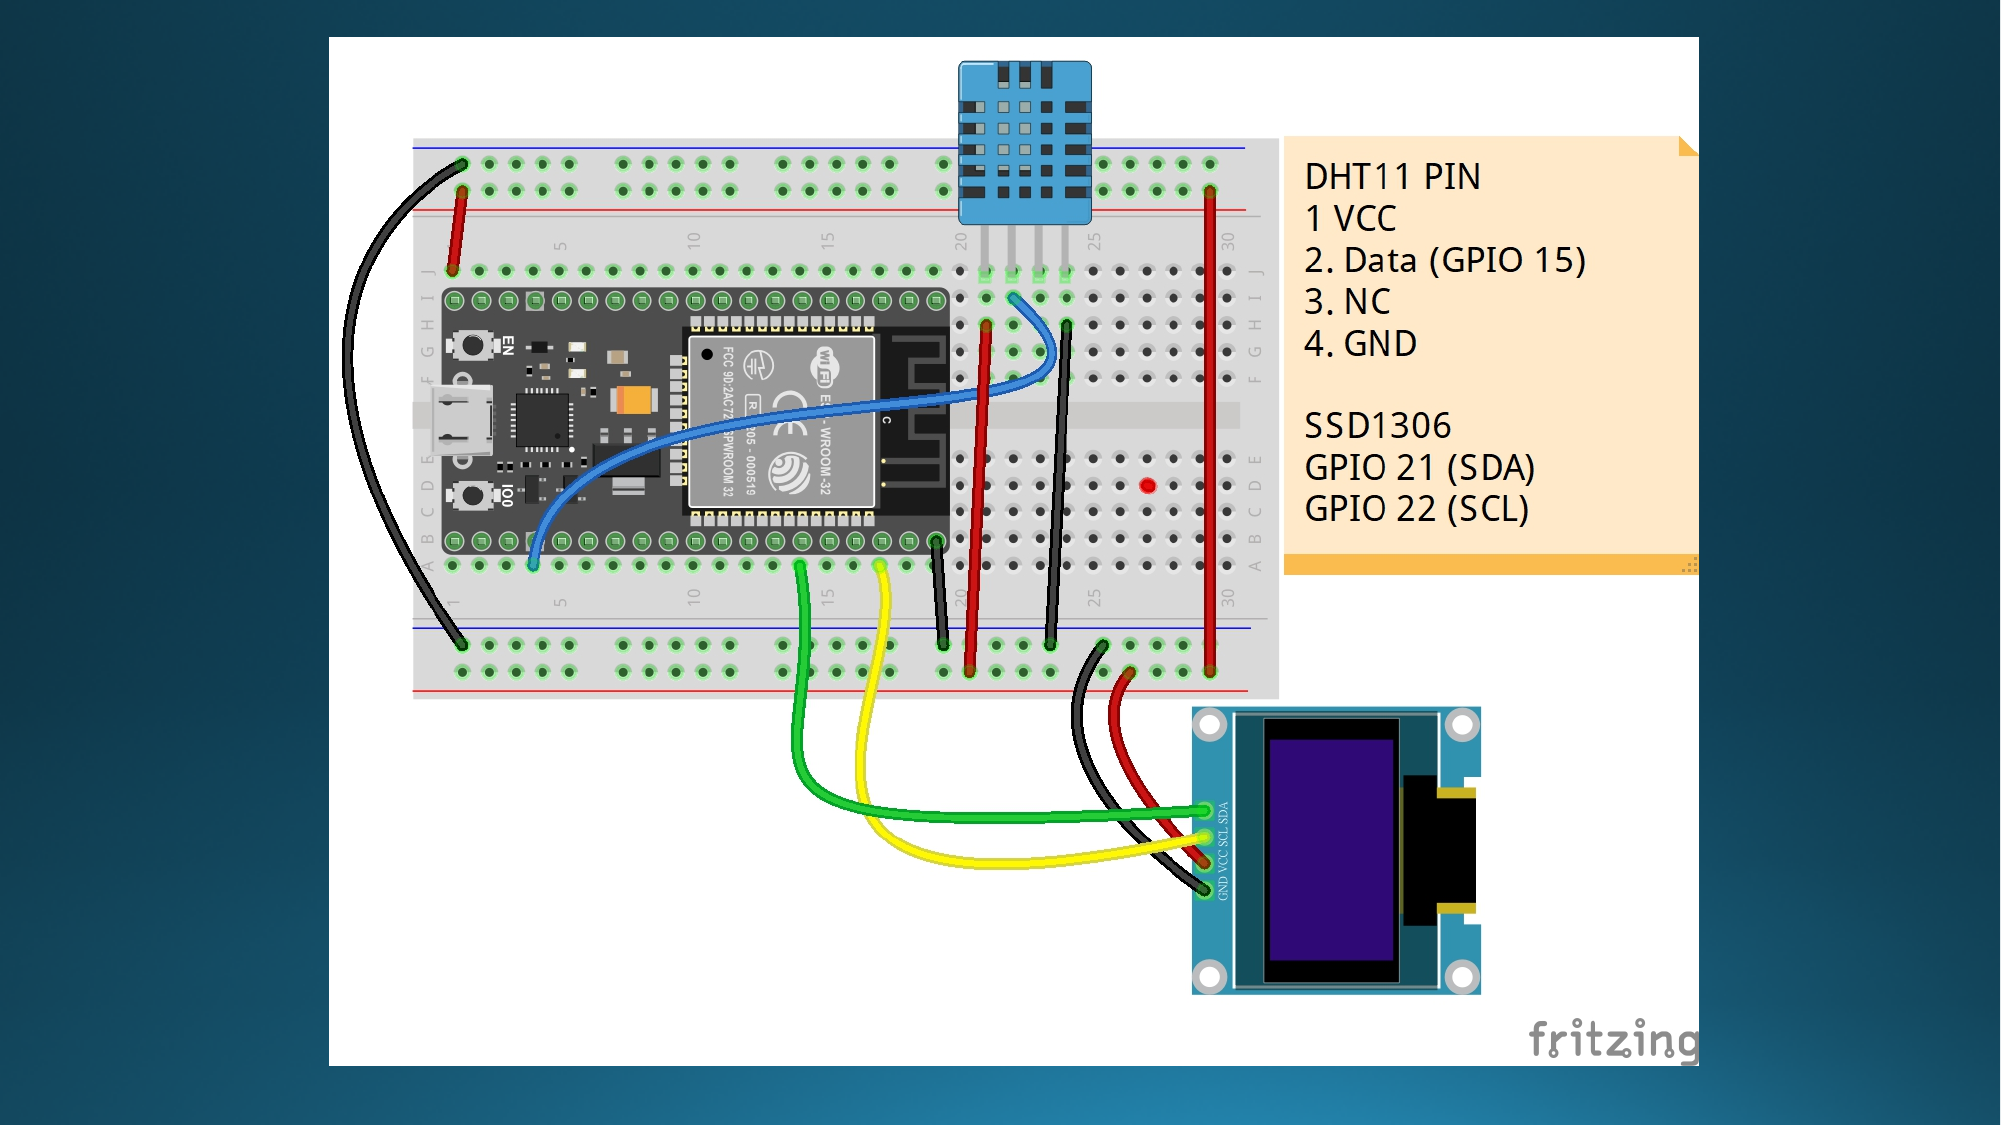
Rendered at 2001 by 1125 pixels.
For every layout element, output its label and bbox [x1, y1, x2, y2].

list [329, 37, 1699, 1066]
picture [0, 0, 2001, 1125]
